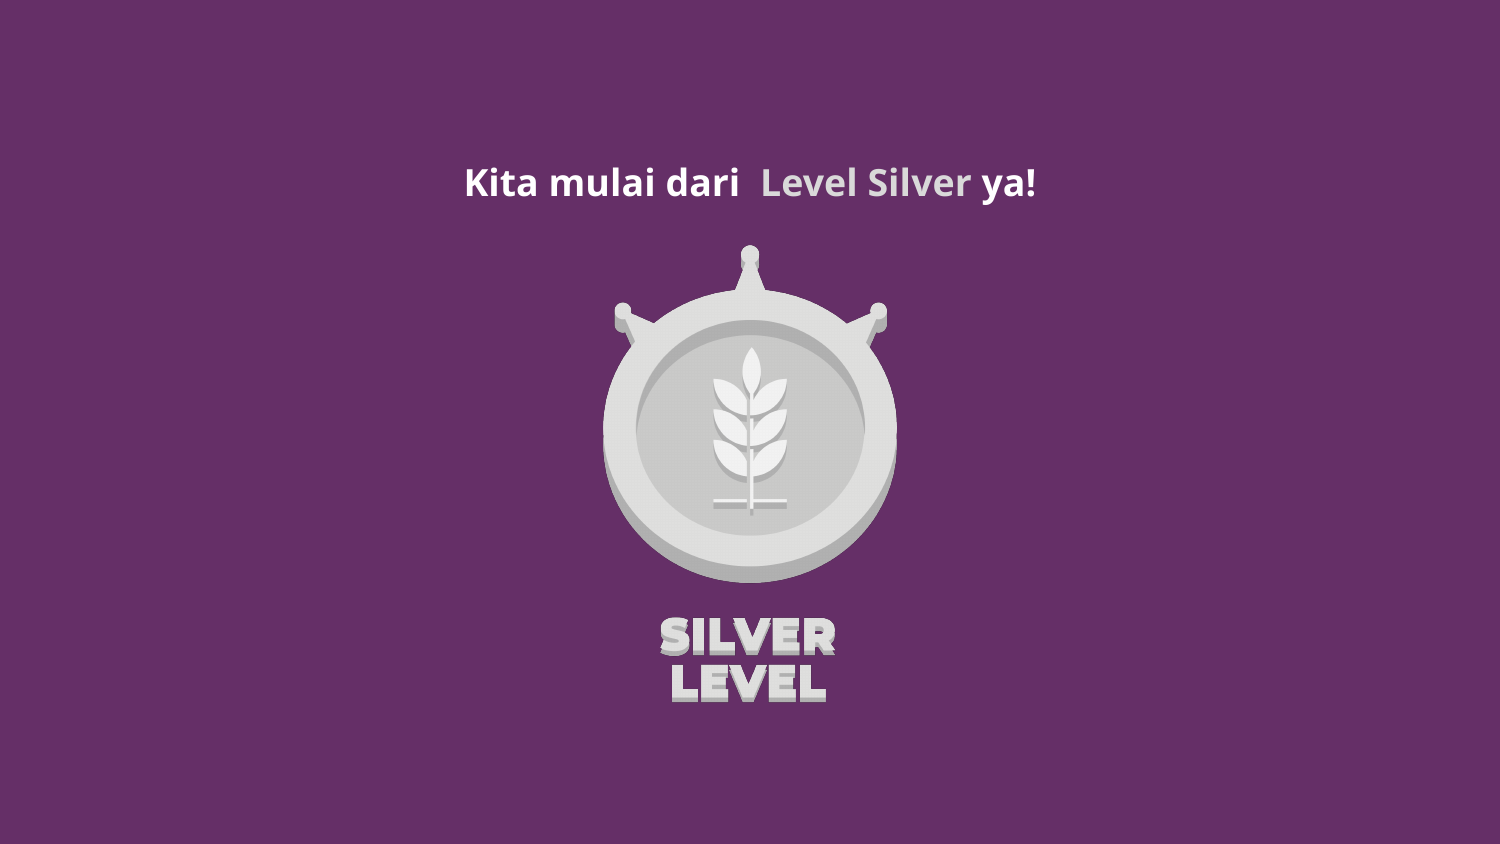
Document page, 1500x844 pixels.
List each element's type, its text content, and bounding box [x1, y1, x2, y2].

picture [603, 245, 897, 715]
text_box Kita mulai dari Level Silver ya! [307, 59, 1193, 302]
